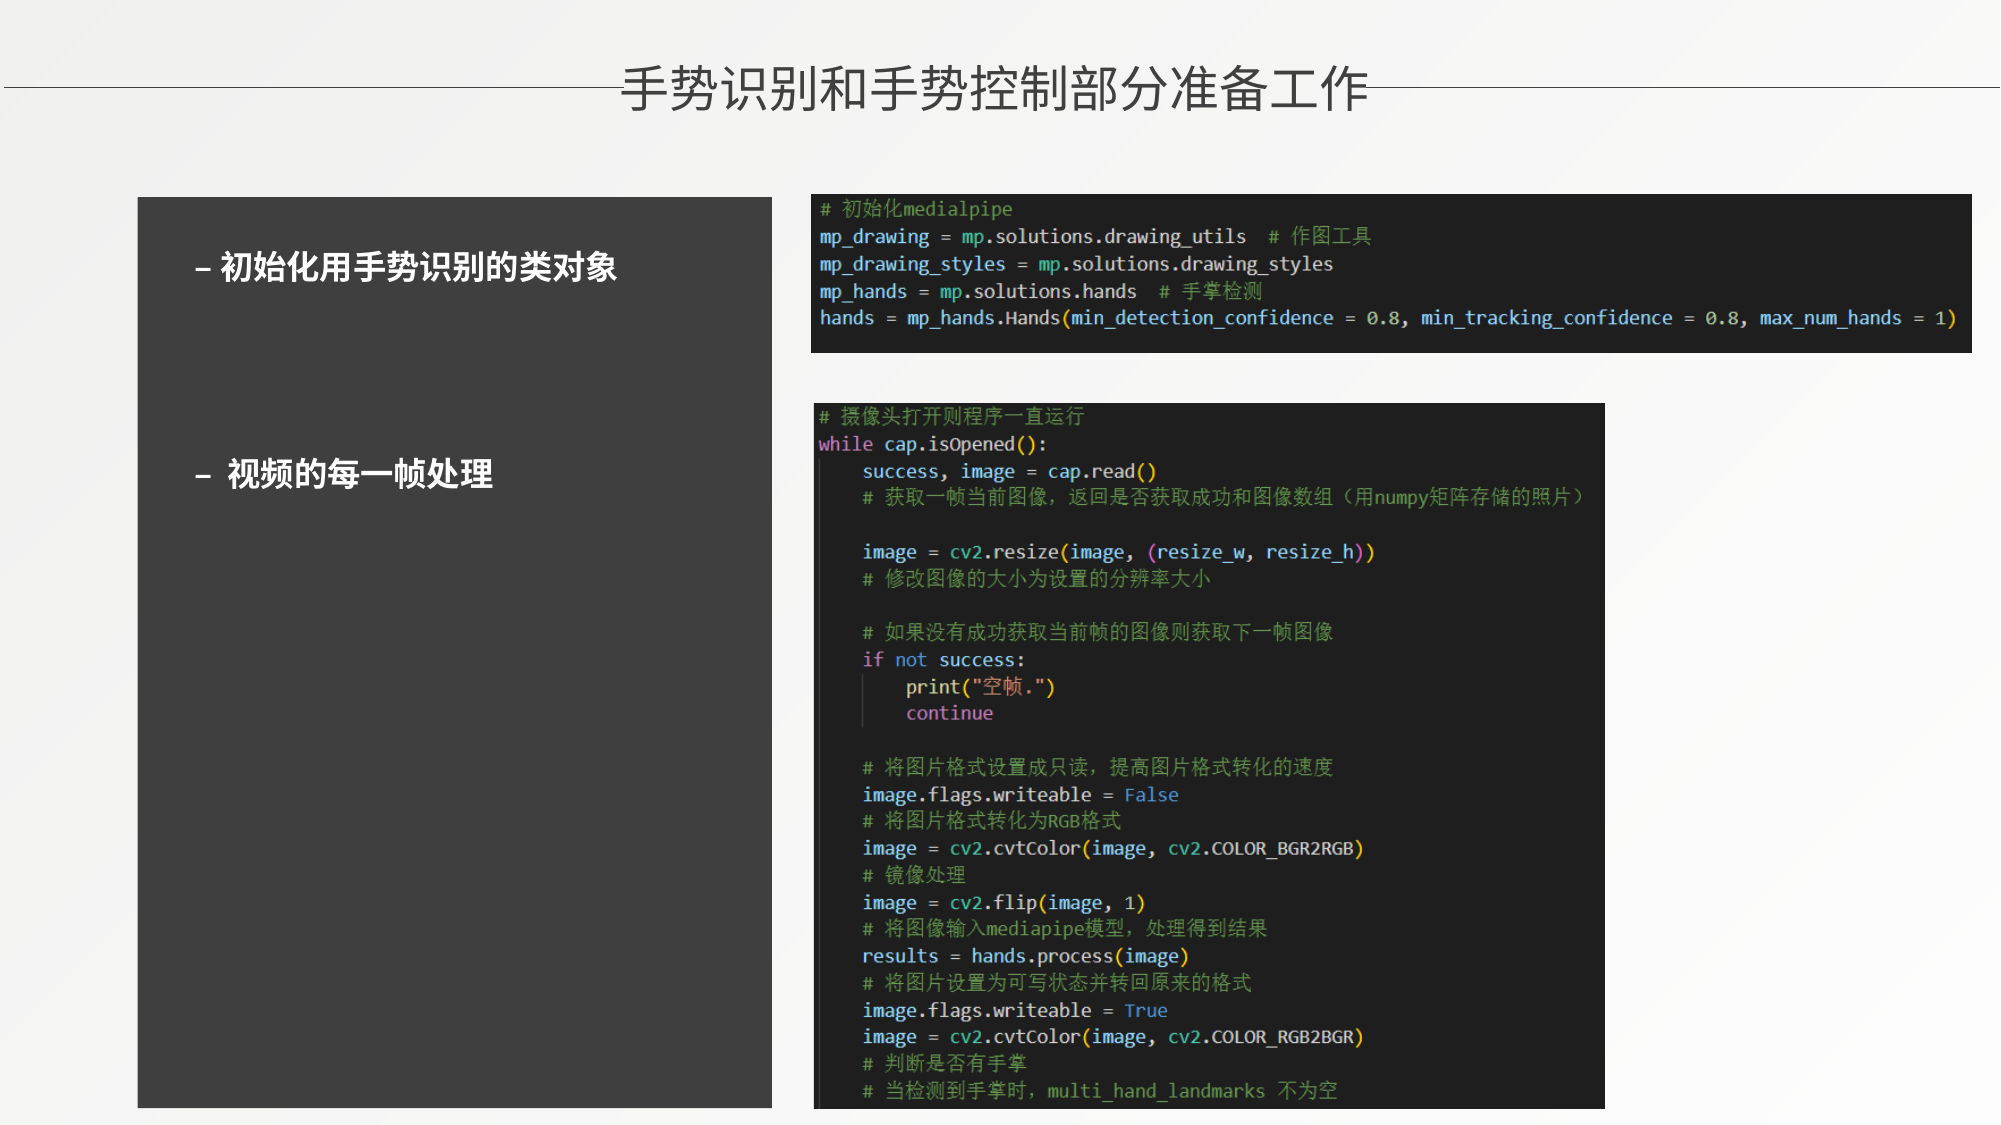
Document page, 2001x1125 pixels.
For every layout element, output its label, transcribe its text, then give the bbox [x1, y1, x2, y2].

picture [813, 403, 1605, 1109]
picture [811, 194, 1972, 353]
text_box [137, 196, 773, 1109]
text_box –初始化用手势识别的类对象 [179, 231, 667, 294]
text_box 手势识别和手势控制部分准备工作 [604, 50, 1386, 125]
text_box – 视频的每一帧处理 [179, 437, 667, 501]
